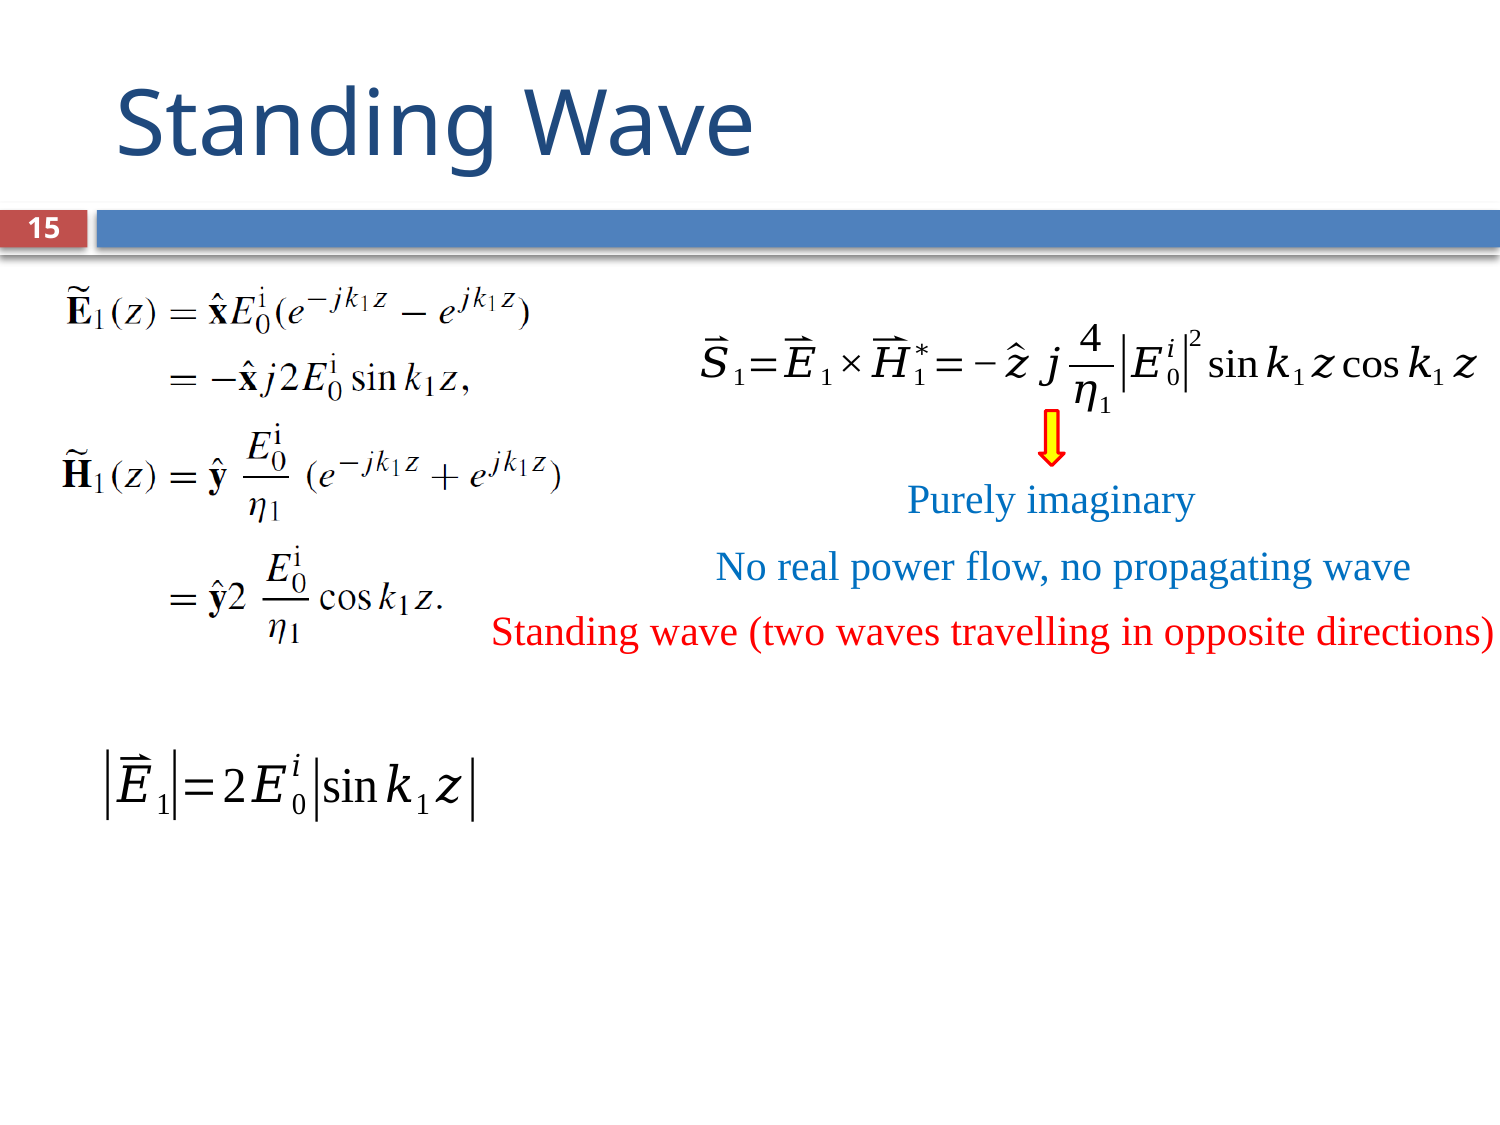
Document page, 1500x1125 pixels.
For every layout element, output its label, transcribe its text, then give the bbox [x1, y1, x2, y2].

slide_number 15 [0, 208, 88, 249]
text_box [1037, 409, 1066, 467]
title Standing Wave [100, 37, 1438, 200]
text_box No real power flow, no propagating wave [699, 531, 1428, 596]
text_box Purely imaginary [889, 464, 1215, 530]
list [49, 274, 565, 656]
text_box Standing wave (two waves travelling in opposite directions) [567, 596, 1500, 662]
